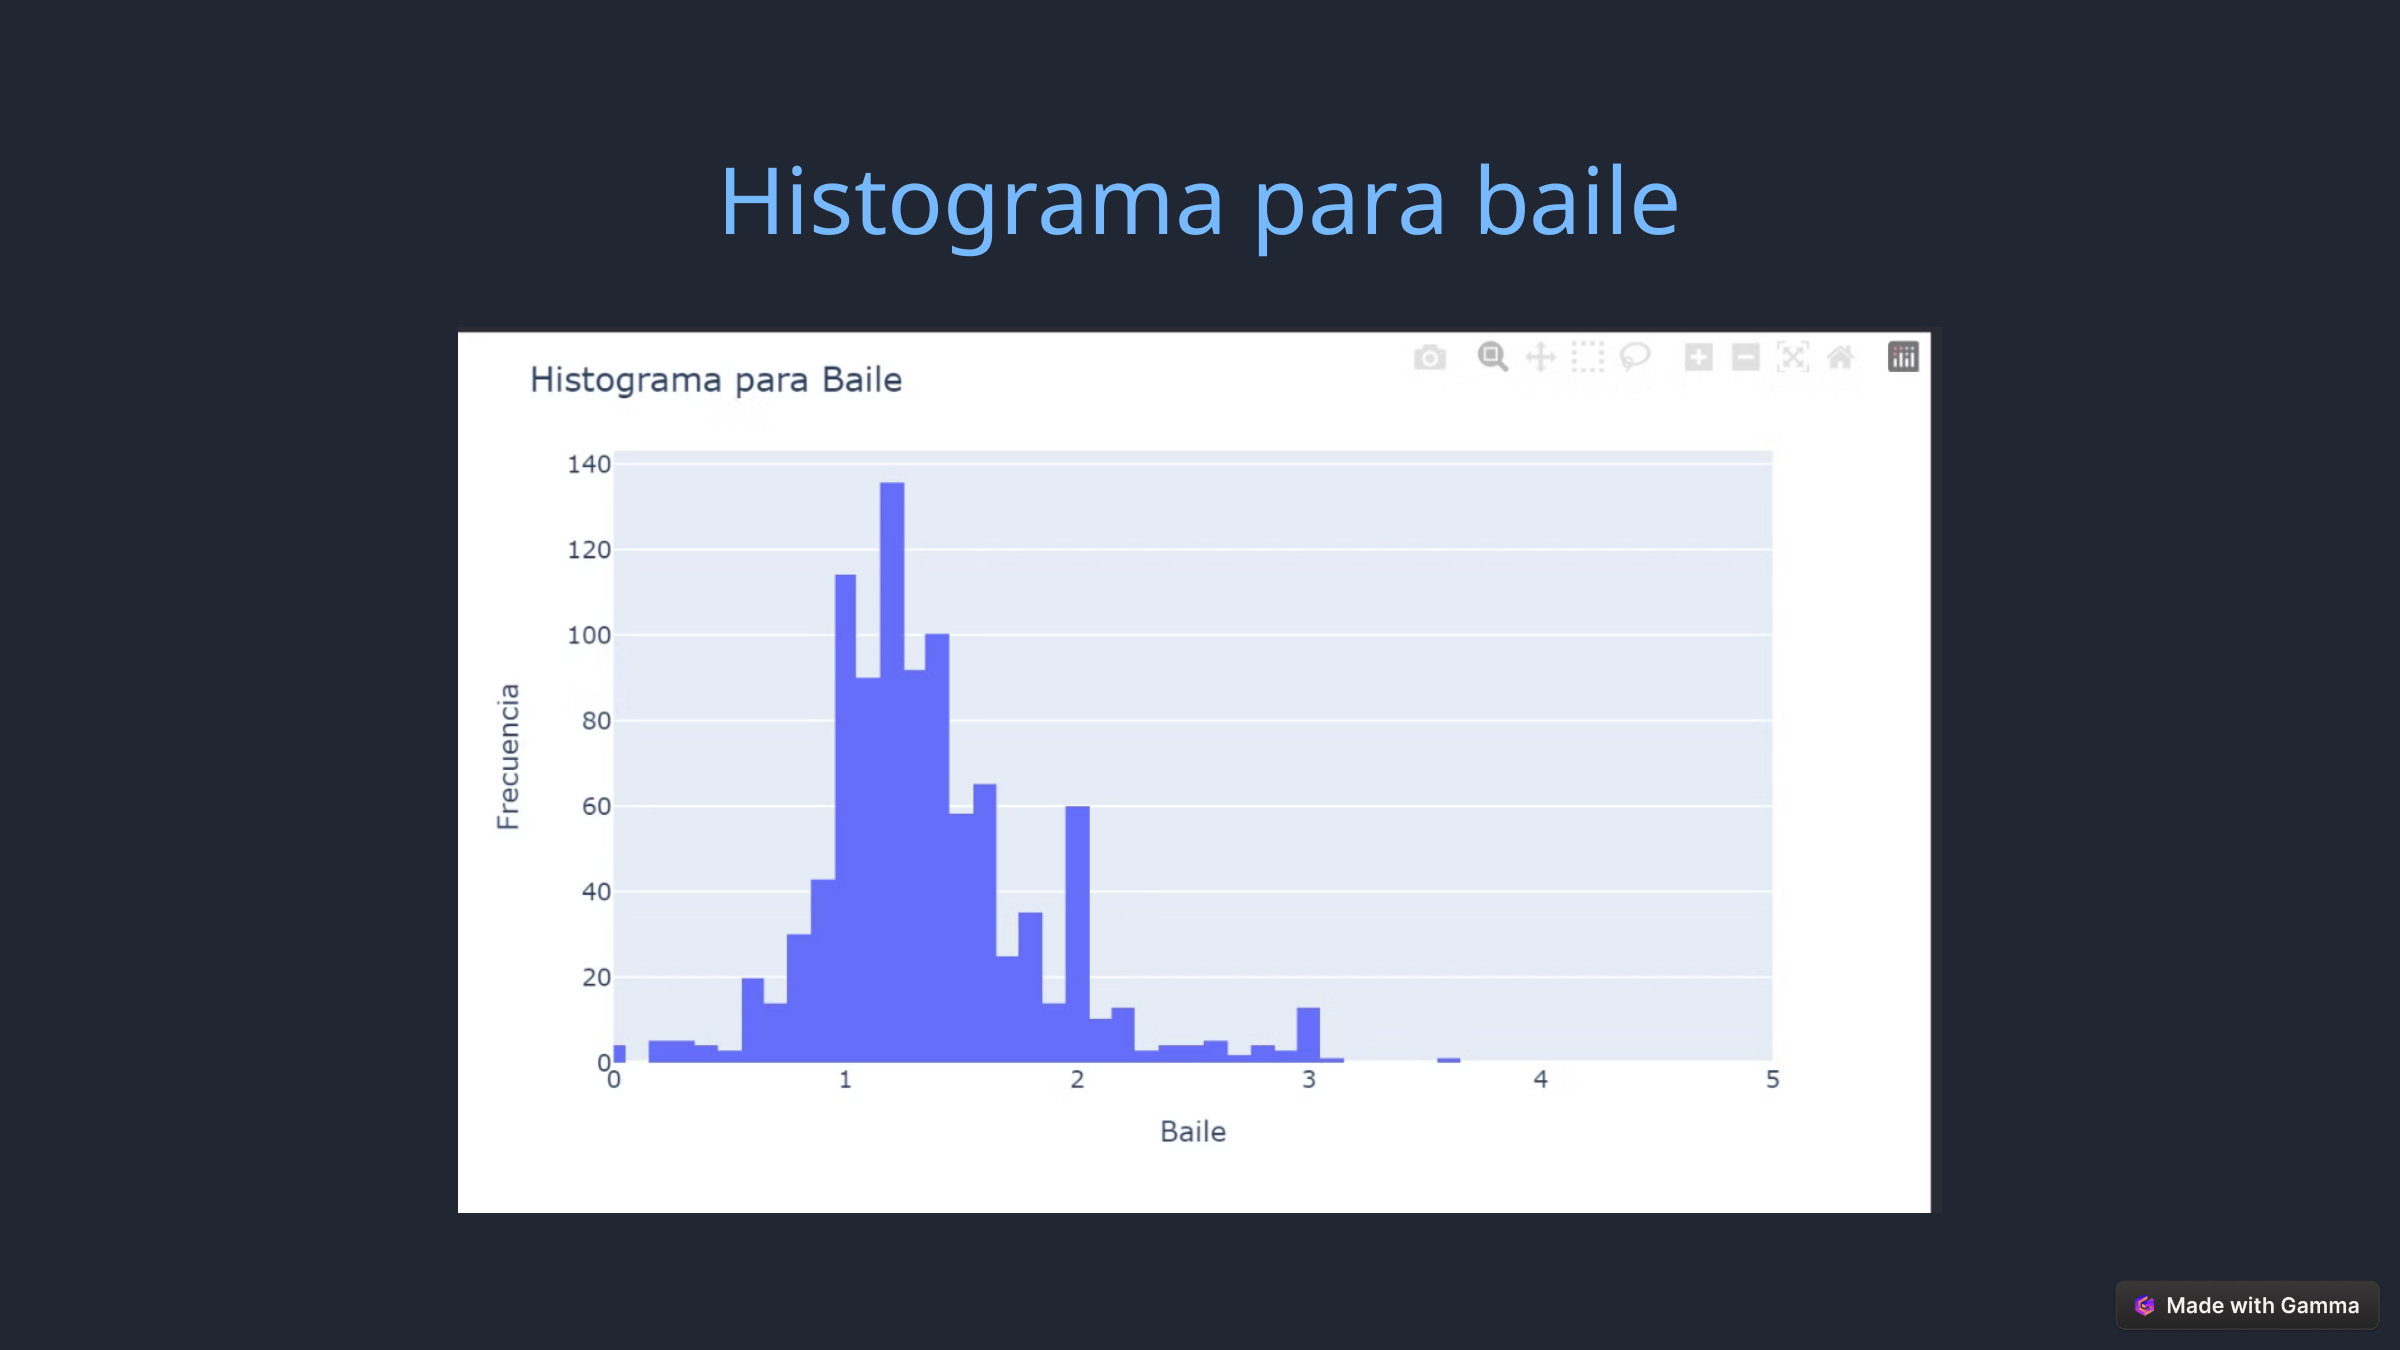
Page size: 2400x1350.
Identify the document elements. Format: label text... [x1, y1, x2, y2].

text_box Histograma para baile [715, 137, 1685, 254]
picture [2106, 1271, 2389, 1339]
picture [458, 327, 1942, 1213]
